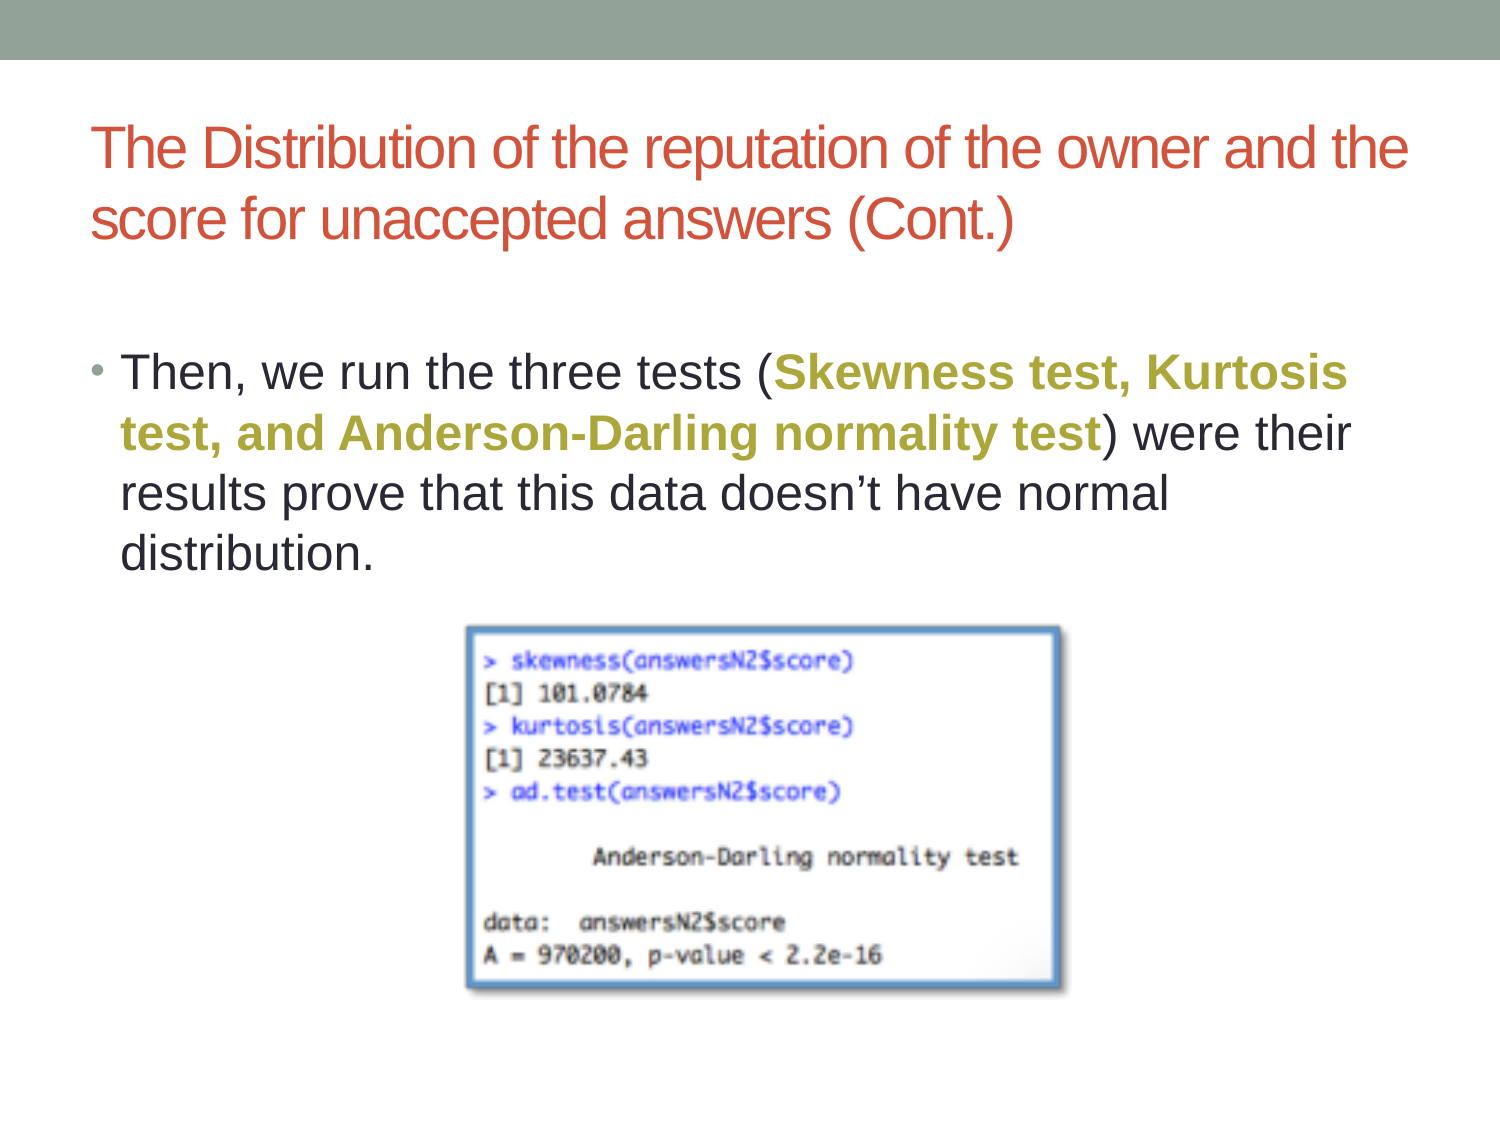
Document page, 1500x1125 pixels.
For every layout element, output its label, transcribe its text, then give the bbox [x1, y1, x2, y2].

title The Distribution of the reputation of the owner and the score for unaccepted answers (Cont.) [75, 98, 1425, 262]
picture [461, 621, 1073, 1000]
list Then, we run the three tests (Skewness test, Kurtosis test, and Anderson-Darling normality test) were their results prove that this data doesn’t have normal distribution. [75, 262, 1425, 1063]
